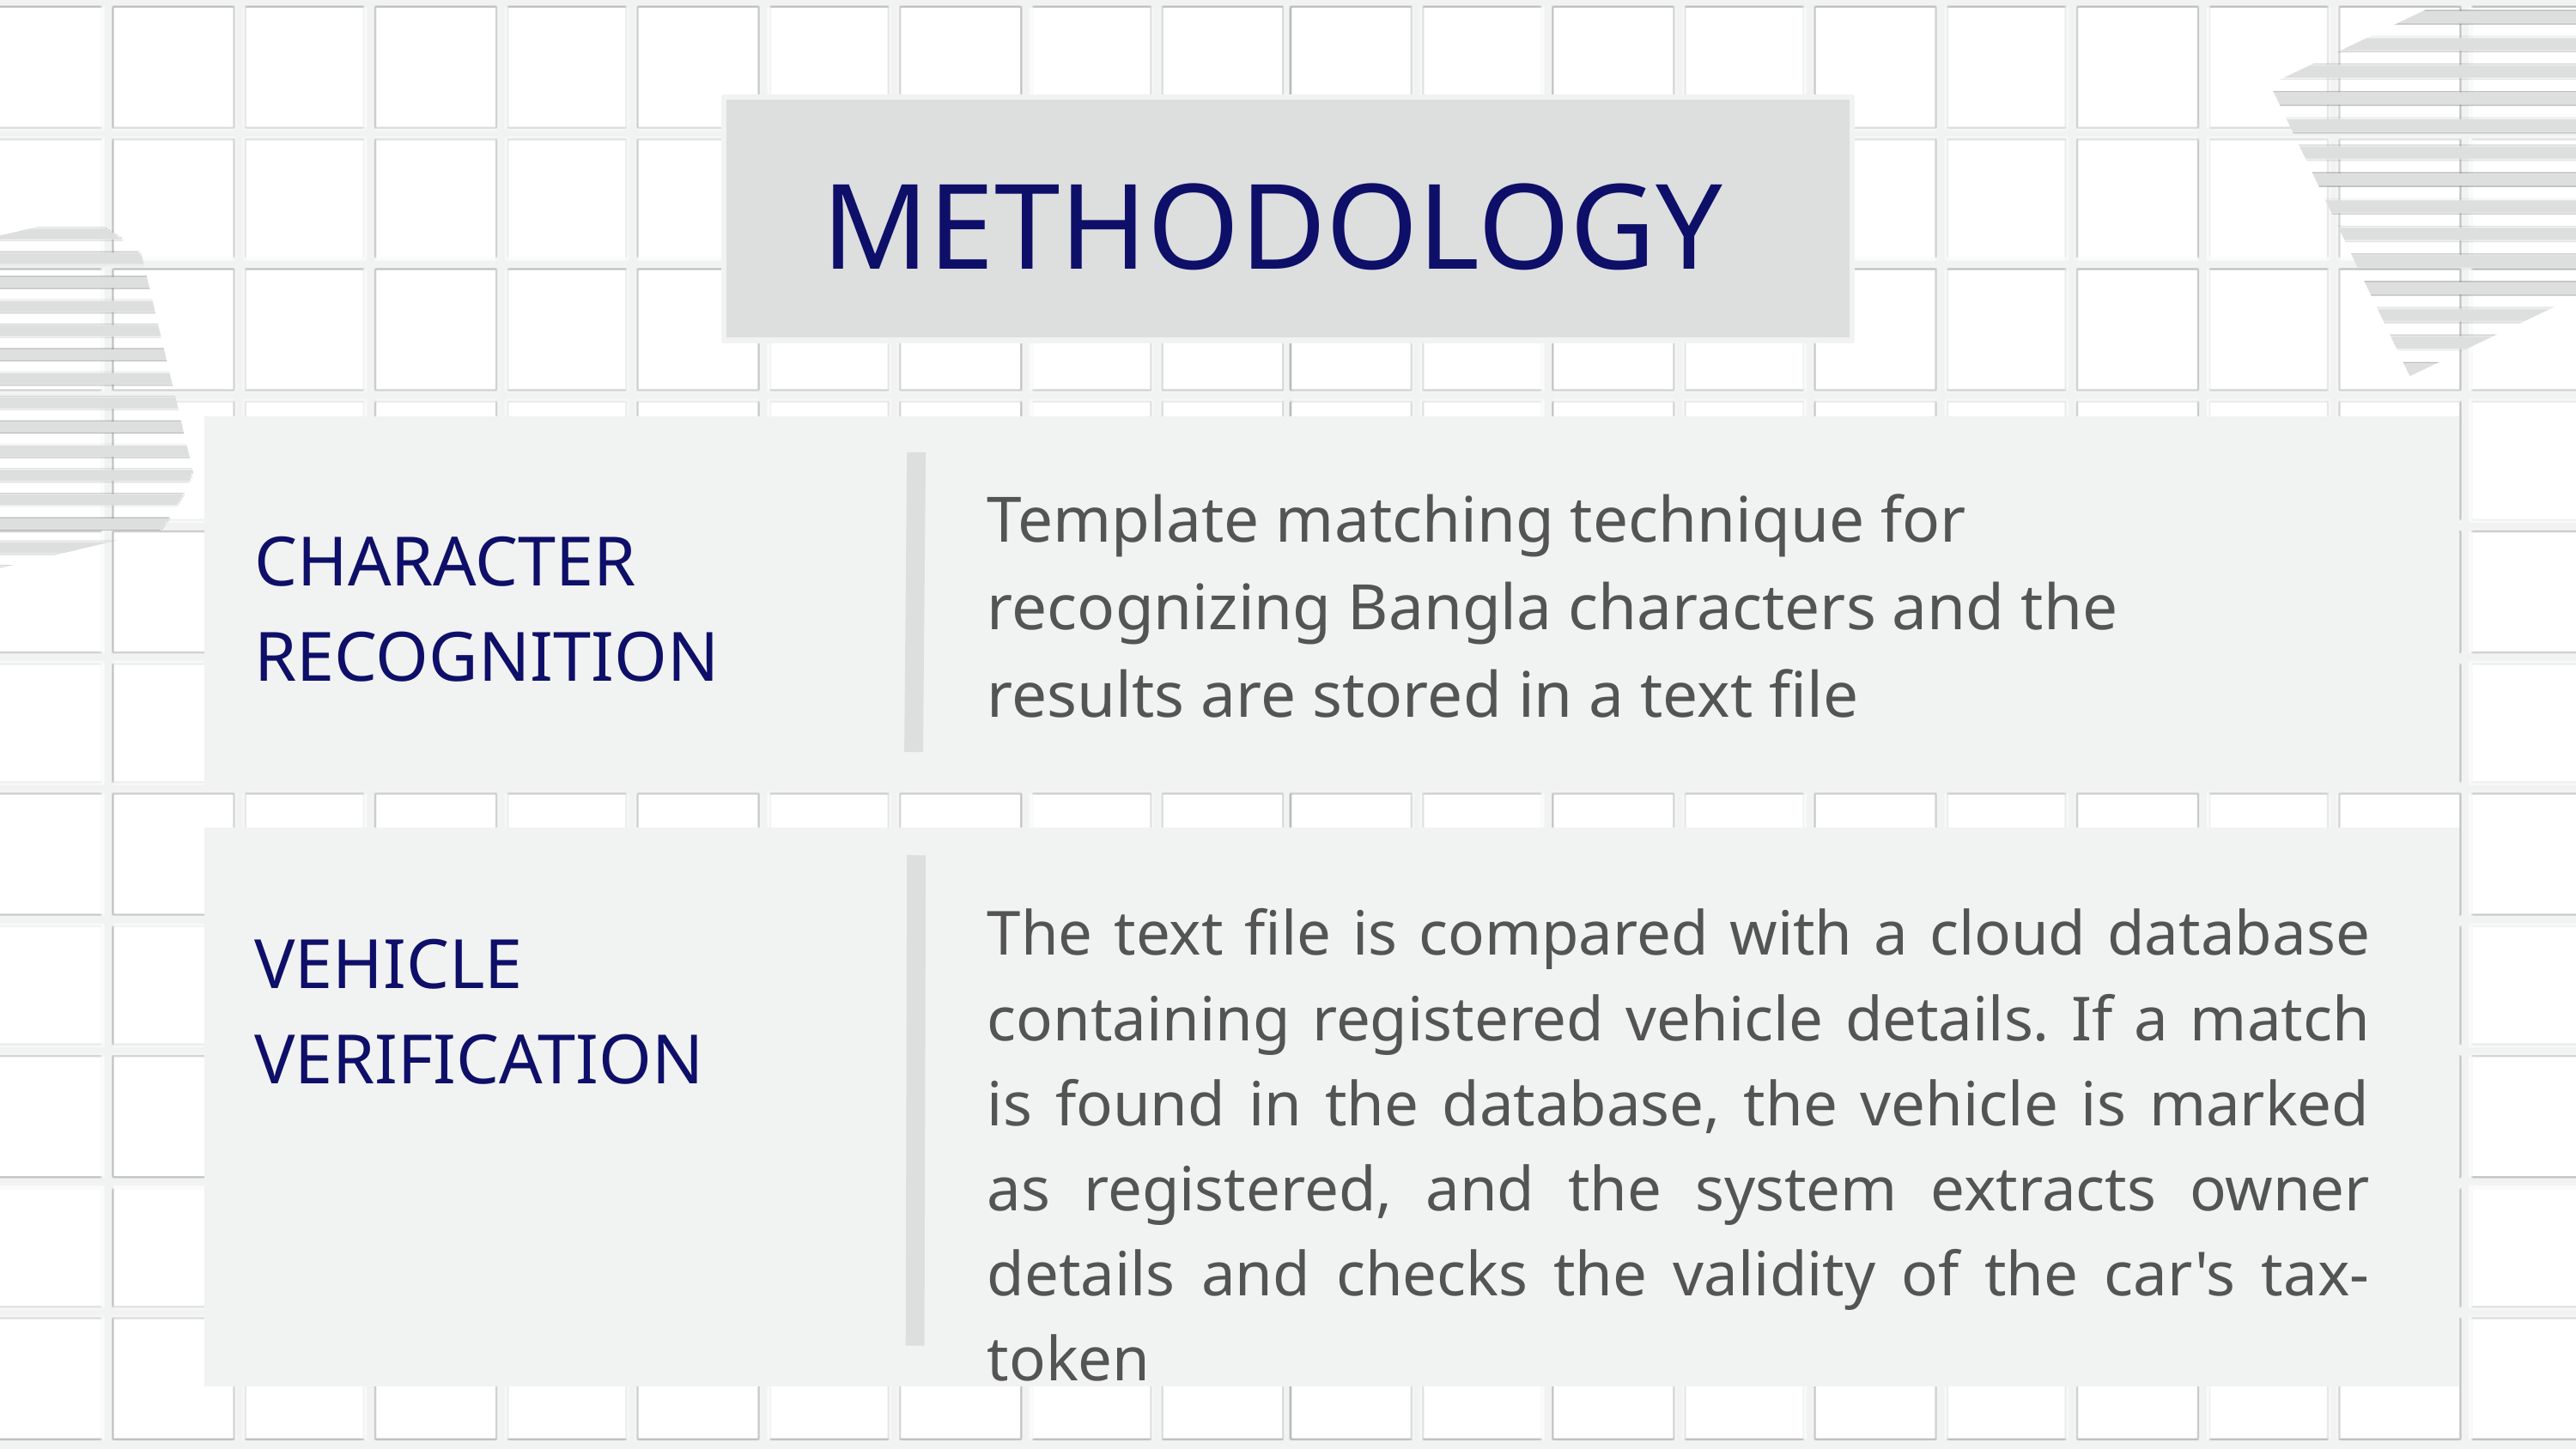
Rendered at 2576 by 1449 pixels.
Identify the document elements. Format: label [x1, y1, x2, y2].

text_box [204, 828, 2459, 1387]
text_box [723, 96, 1853, 341]
text_box [0, 0, 2576, 1449]
text_box [204, 415, 2459, 789]
